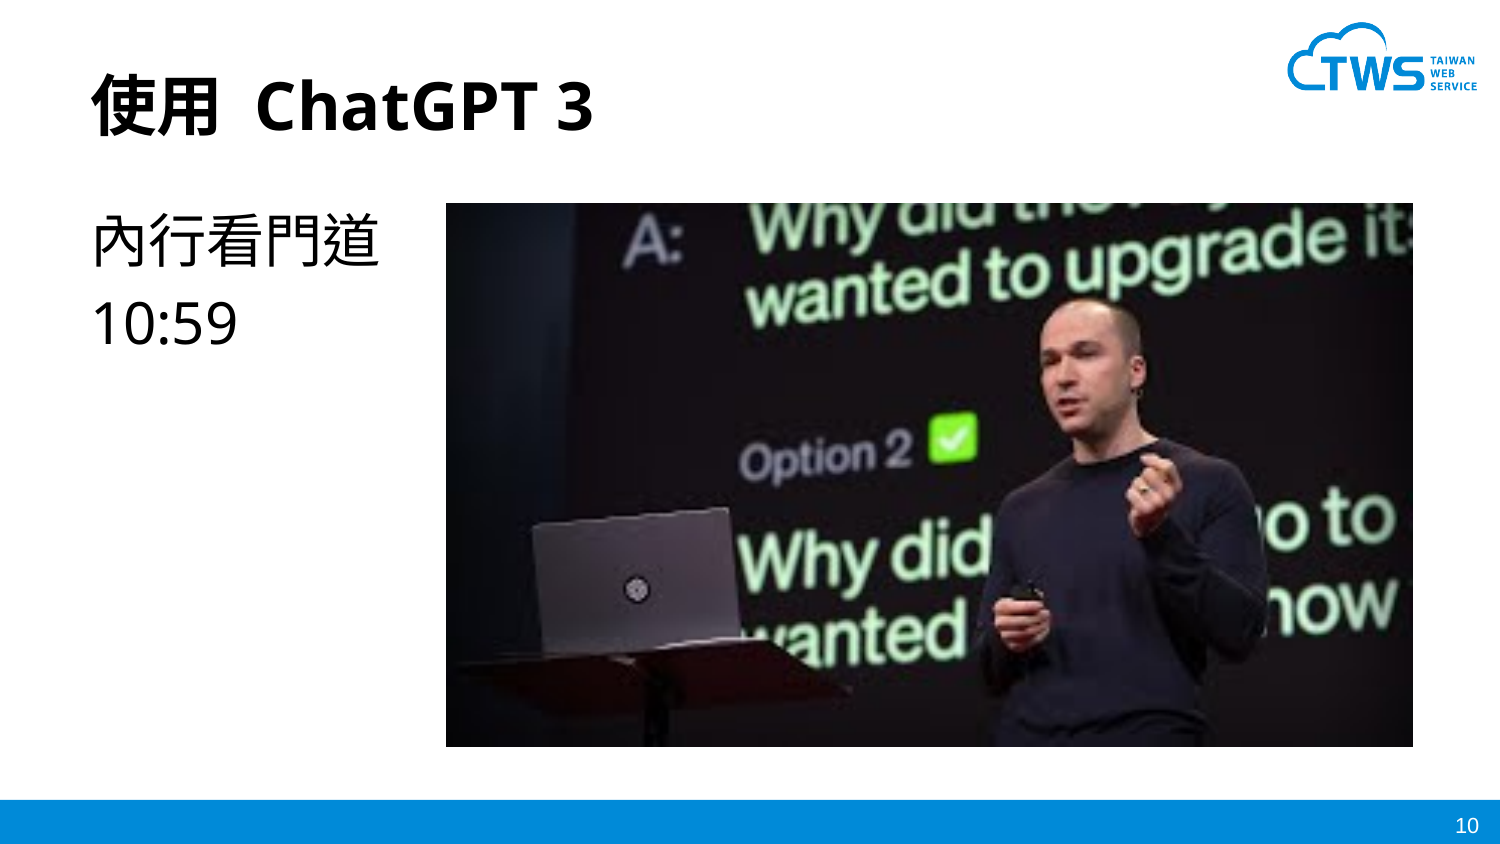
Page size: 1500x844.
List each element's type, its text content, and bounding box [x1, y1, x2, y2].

picture [445, 203, 1413, 748]
picture [1263, 8, 1500, 104]
list 內行看門道 10:59 [75, 196, 1425, 754]
slide_number ‹#› [1144, 802, 1495, 844]
title 使用 ChatGPT 3 [75, 33, 1425, 175]
